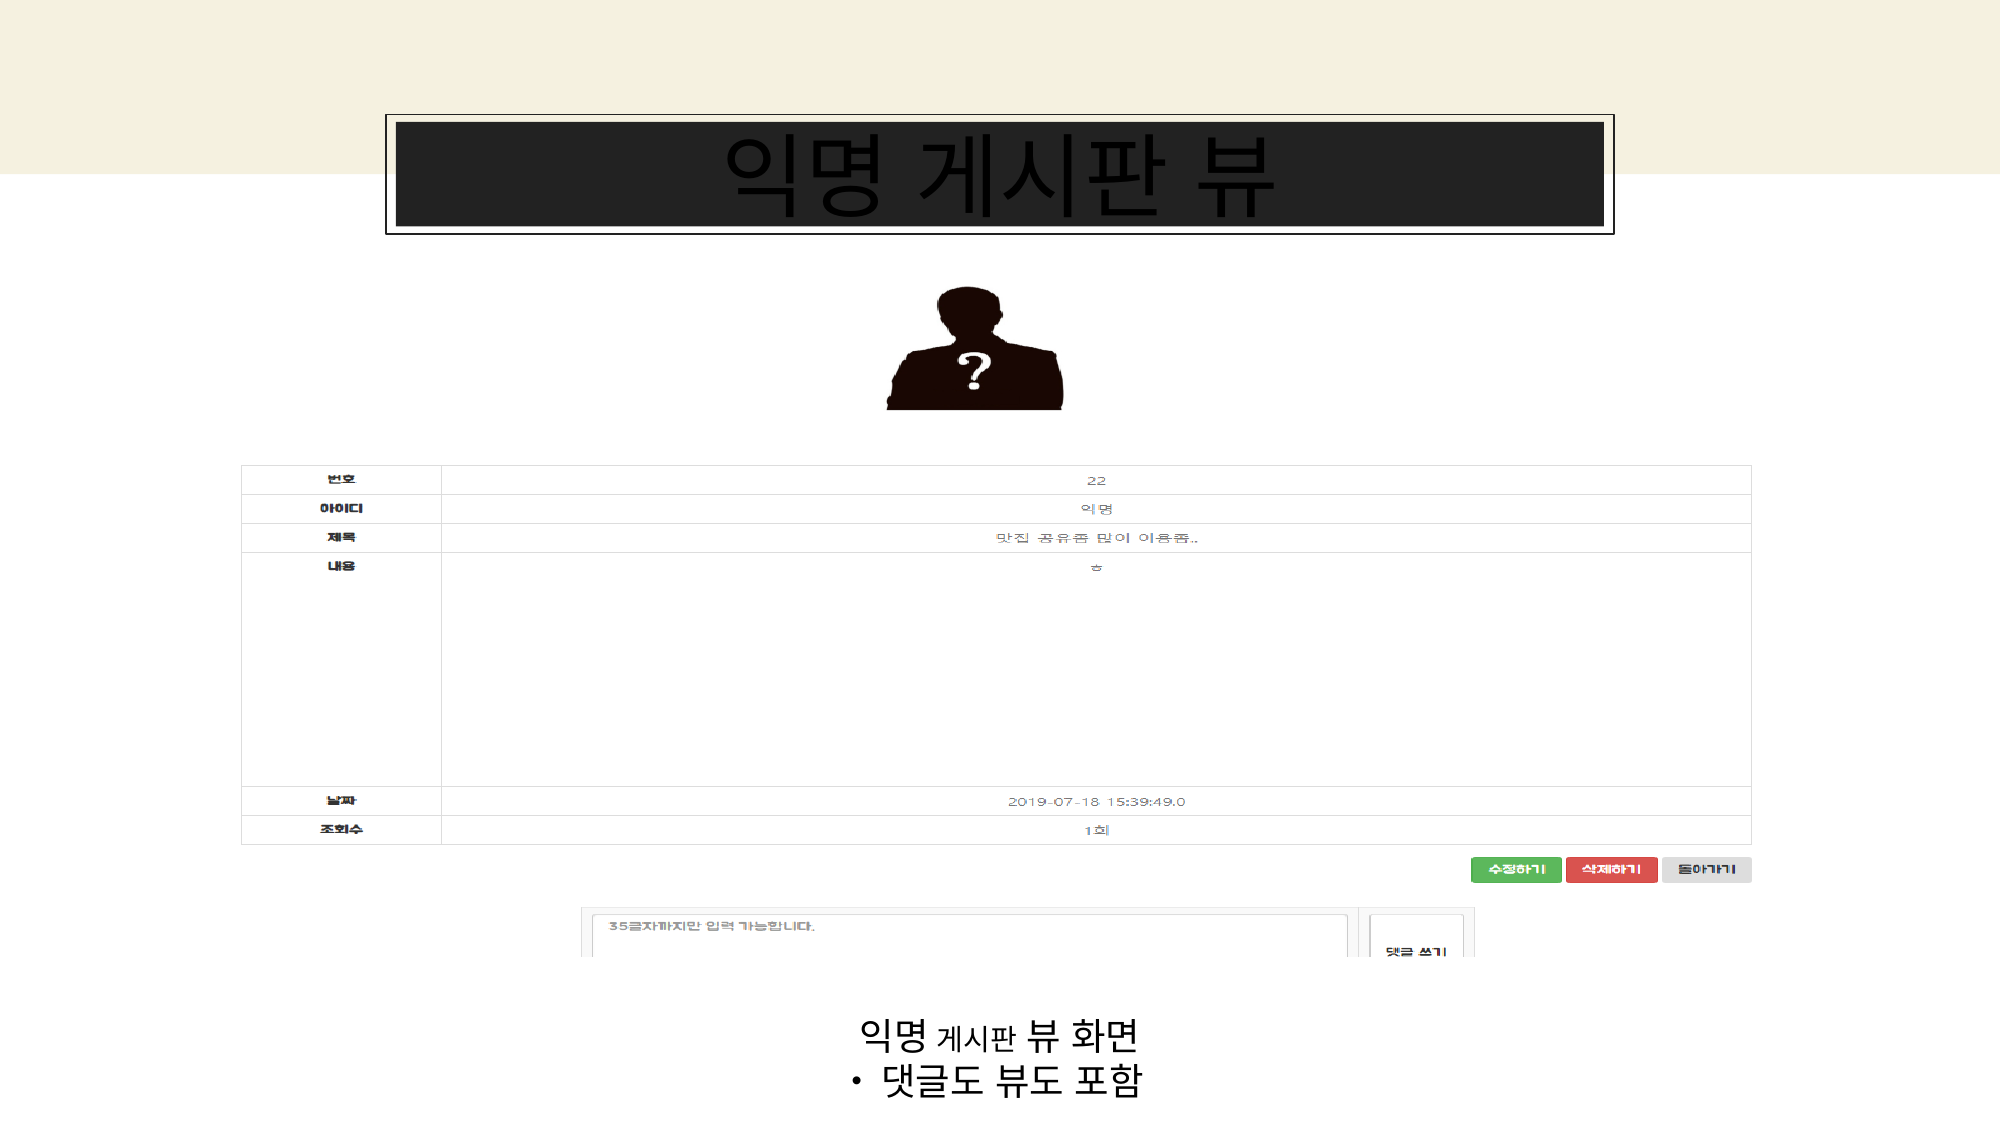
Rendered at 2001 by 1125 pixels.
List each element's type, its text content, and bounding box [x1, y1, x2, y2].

text_box 익명 게시판 뷰 화면 댓글도 뷰도 포함 [247, 1005, 1753, 1091]
picture [163, 261, 1812, 957]
title 익명 게시판 뷰 [395, 121, 1604, 227]
